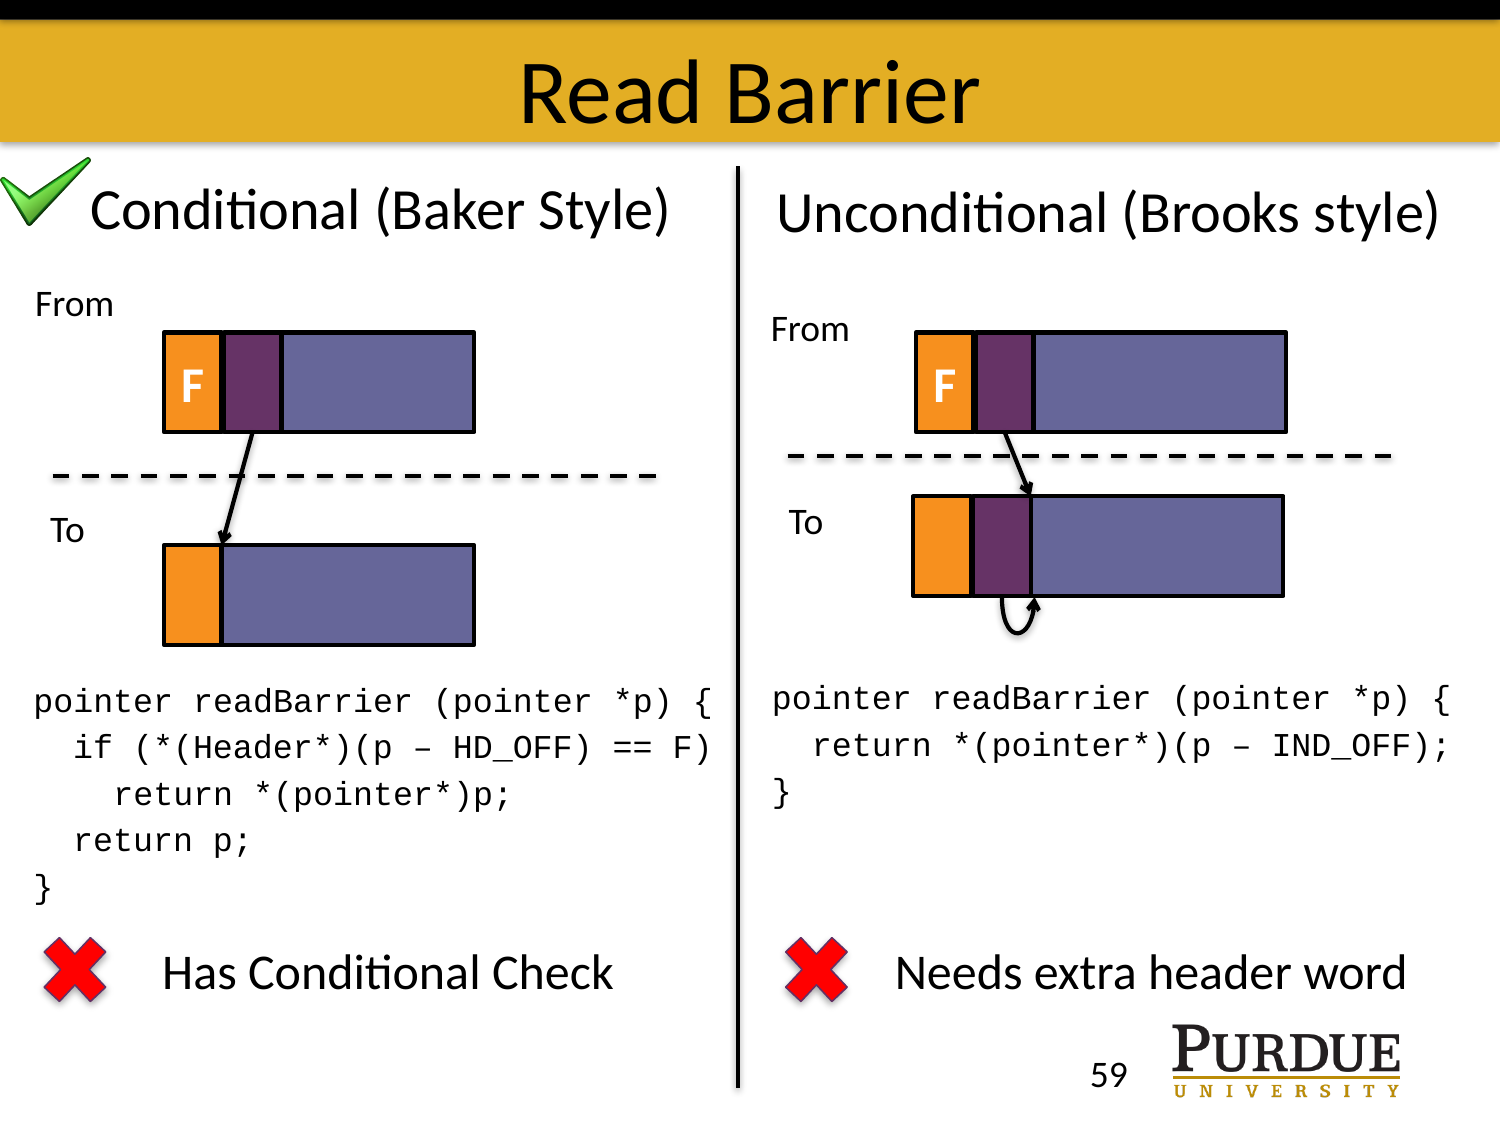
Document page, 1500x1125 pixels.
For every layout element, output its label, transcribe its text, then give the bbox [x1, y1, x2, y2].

text_box [43, 937, 107, 1003]
text_box F [162, 330, 222, 434]
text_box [221, 485, 253, 546]
text_box Needs extra header word [880, 931, 1424, 1007]
text_box [1031, 330, 1288, 434]
slide_number 59 [1074, 1042, 1425, 1103]
text_box [222, 330, 283, 434]
text_box [283, 330, 476, 434]
picture [0, 157, 91, 227]
text_box [1029, 494, 1285, 598]
text_box pointer readBarrier (pointer *p) { return *(pointer*)(p – IND_OFF); } [771, 668, 1457, 834]
text_box pointer readBarrier (pointer *p) { if (*(Header*)(p – HD_OFF) == F) return *(pointer*)p; return p; } [33, 671, 719, 922]
text_box From [756, 296, 866, 357]
text_box To [774, 489, 839, 549]
text_box [911, 494, 971, 598]
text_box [221, 431, 253, 475]
text_box [785, 937, 848, 1003]
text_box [1004, 465, 1031, 497]
text_box From [20, 271, 130, 332]
text_box [974, 330, 1031, 434]
list Conditional (Baker Style) [75, 163, 739, 670]
text_box [220, 543, 476, 647]
text_box [971, 494, 1029, 598]
text_box To [35, 497, 100, 558]
title Read Barrier [75, 19, 1425, 142]
text_box Unconditional (Brooks style) [740, 166, 1457, 1008]
text_box [162, 543, 220, 647]
text_box Has Conditional Check [147, 931, 629, 1007]
text_box F [914, 330, 974, 434]
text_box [1004, 431, 1031, 455]
